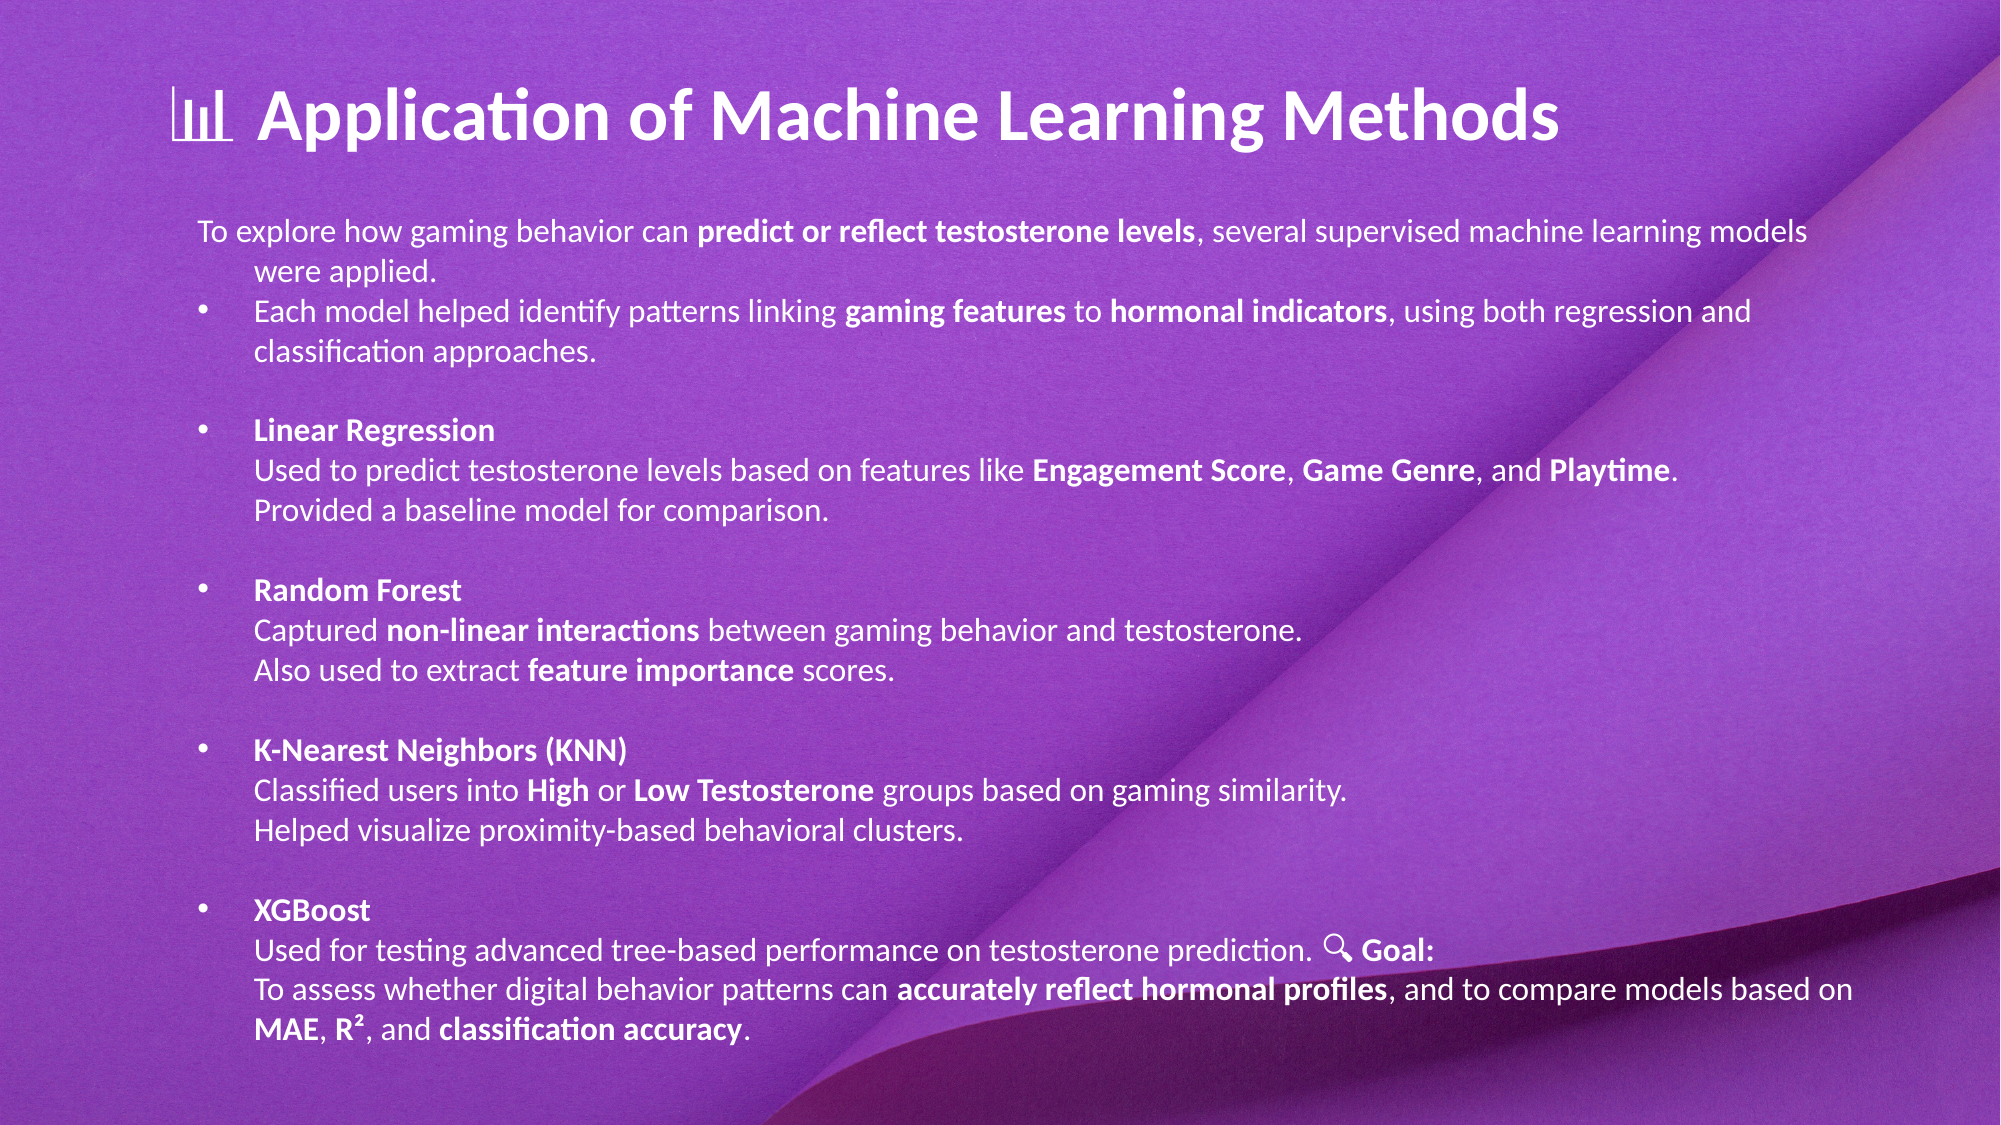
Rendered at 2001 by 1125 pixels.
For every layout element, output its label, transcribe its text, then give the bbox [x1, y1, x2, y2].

list To explore how gaming behavior can predict or reflect testosterone levels, several supervised machine learning models were applied. Each model helped identify patterns linking gaming features to hormonal indicators, using both regression and classification approaches. Linear Regression Used to predict testosterone levels based on features like Engagement Score, Game Genre, and Playtime. Provided a baseline model for comparison. Random Forest Captured non-linear interactions between gaming behavior and testosterone. Also used to extract feature importance scores. K-Nearest Neighbors (KNN) Classified users into High or Low Testosterone groups based on gaming similarity. Helped visualize proximity-based behavioral clusters. XGBoost Used for testing advanced tree-based performance on testosterone prediction. 🔍 Goal: To assess whether digital behavior patterns can accurately reflect hormonal profiles, and to compare models based on MAE, R², and classification accuracy. [163, 320, 1899, 1021]
title 📊 Application of Machine Learning Methods [150, 0, 1850, 236]
picture [0, 0, 2001, 1125]
